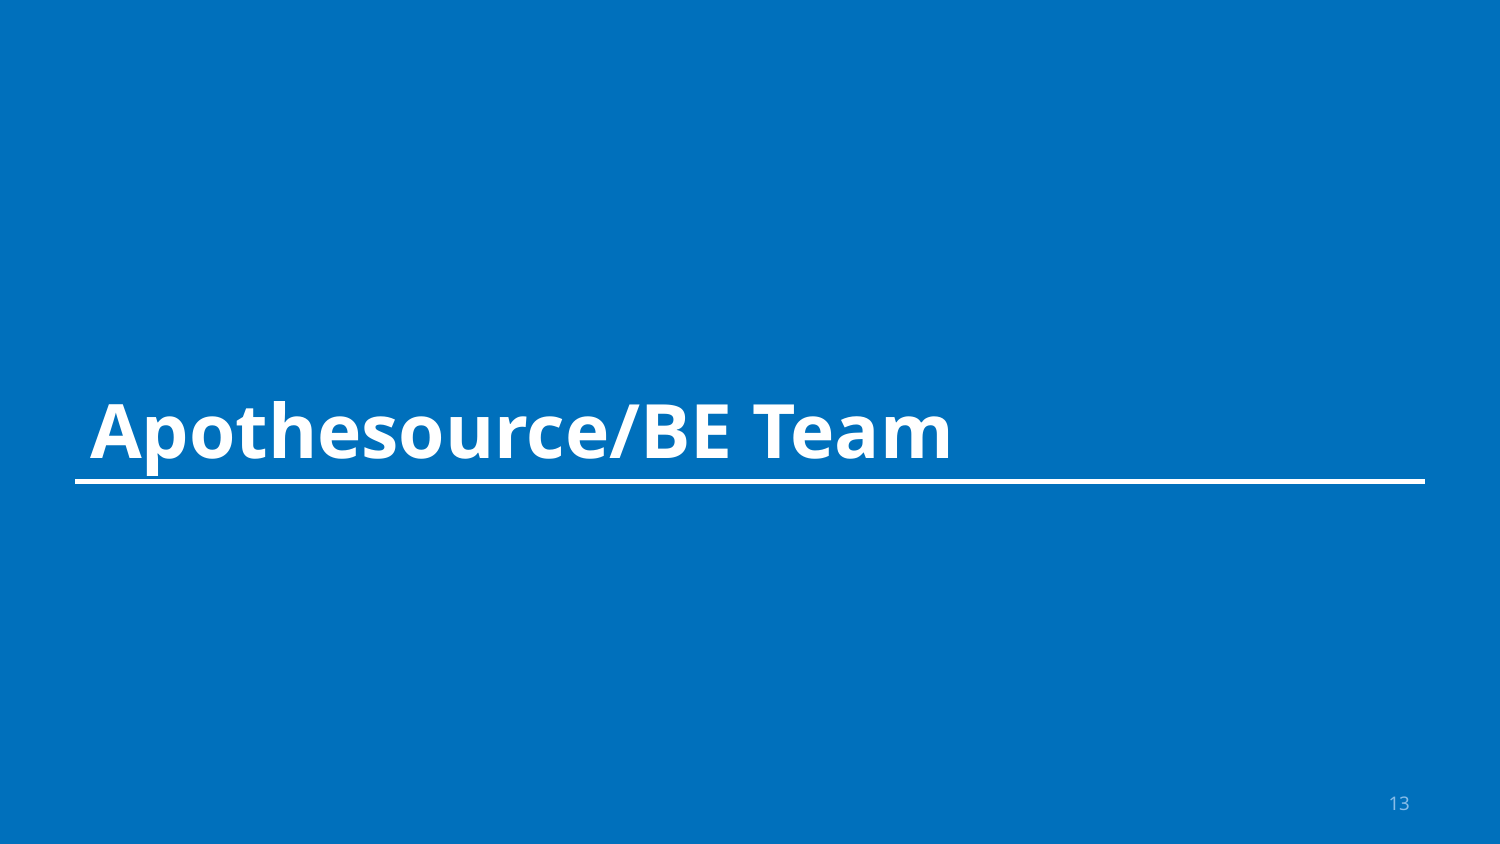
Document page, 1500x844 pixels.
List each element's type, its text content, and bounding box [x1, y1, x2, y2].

slide_number 13 [1312, 782, 1425, 827]
title Apothesource/BE Team [75, 362, 1425, 482]
